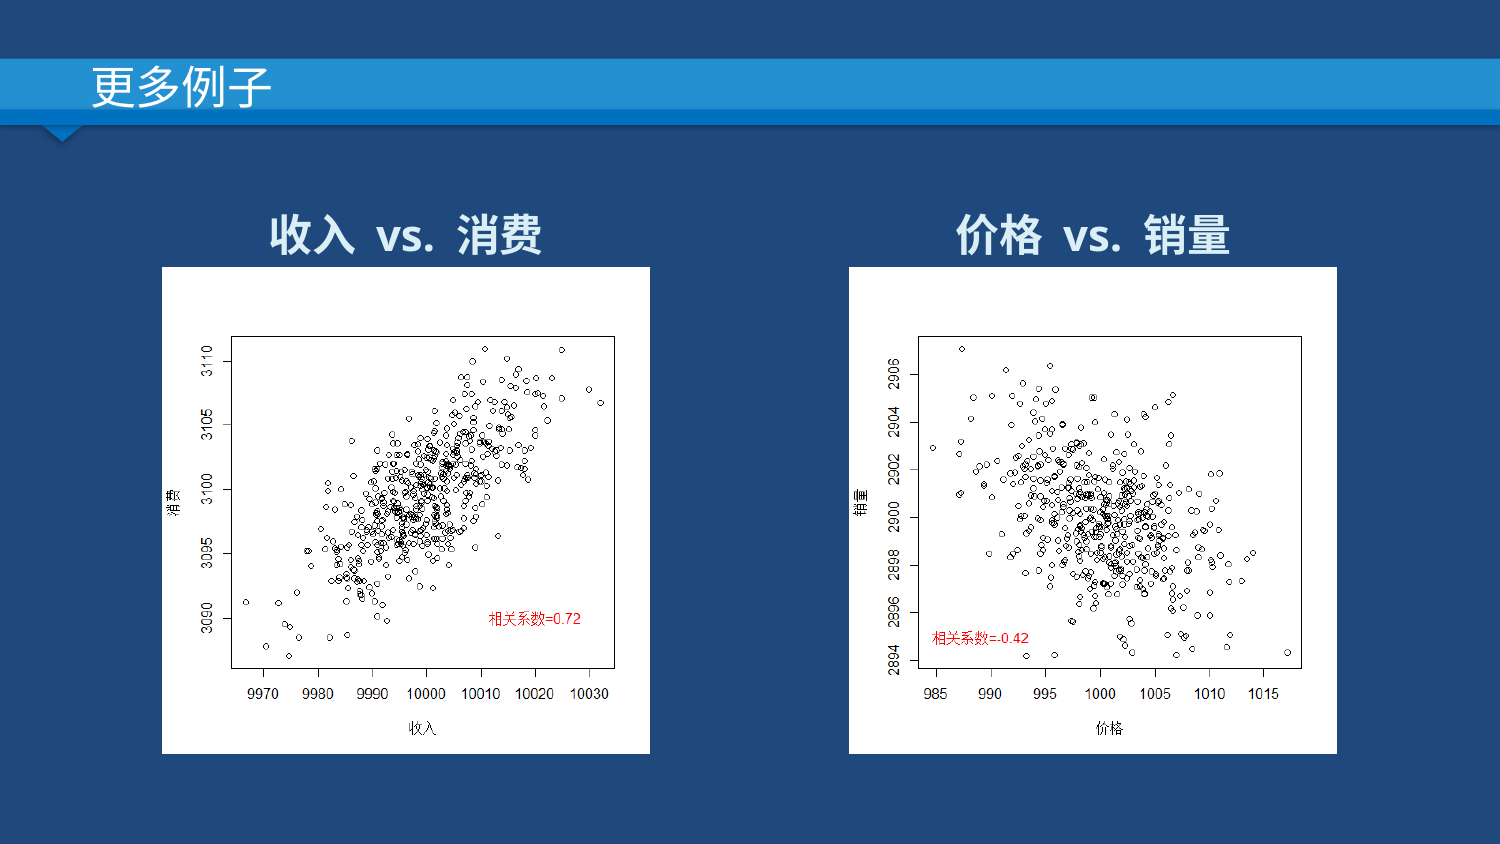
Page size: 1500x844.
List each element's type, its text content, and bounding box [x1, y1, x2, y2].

list 收入 vs. 消费 [75, 188, 738, 268]
title 更多例子 [75, 15, 1425, 157]
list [849, 267, 1338, 754]
list 价格 vs. 销量 [761, 188, 1425, 268]
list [162, 267, 651, 754]
